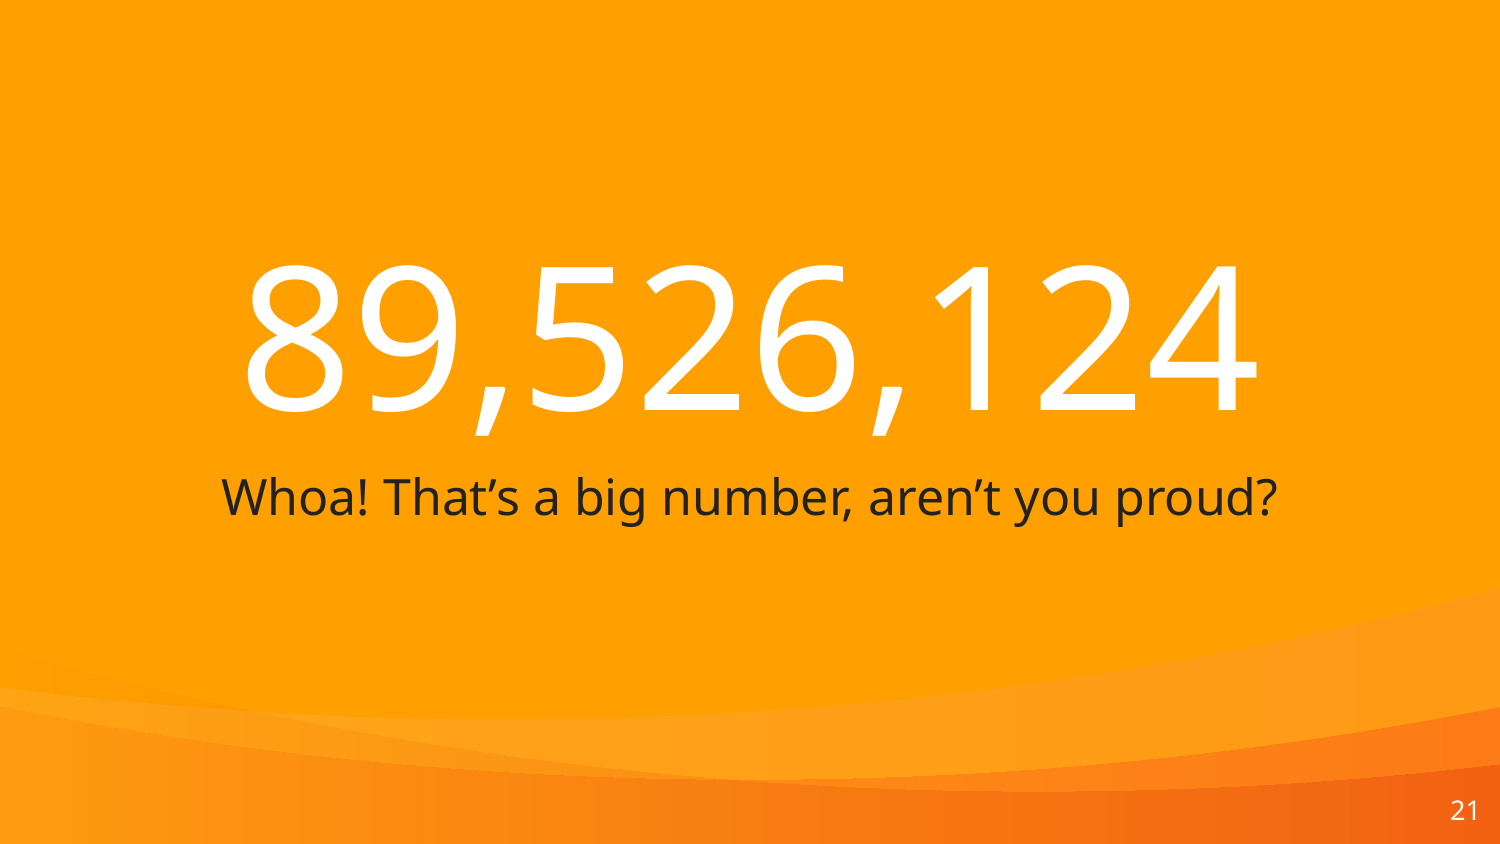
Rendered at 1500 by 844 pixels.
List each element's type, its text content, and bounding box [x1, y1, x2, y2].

slide_number ‹#› [1391, 779, 1482, 844]
title 89,526,124 [112, 259, 1388, 450]
subtitle Whoa! That’s a big number, aren’t you proud? [112, 465, 1388, 595]
